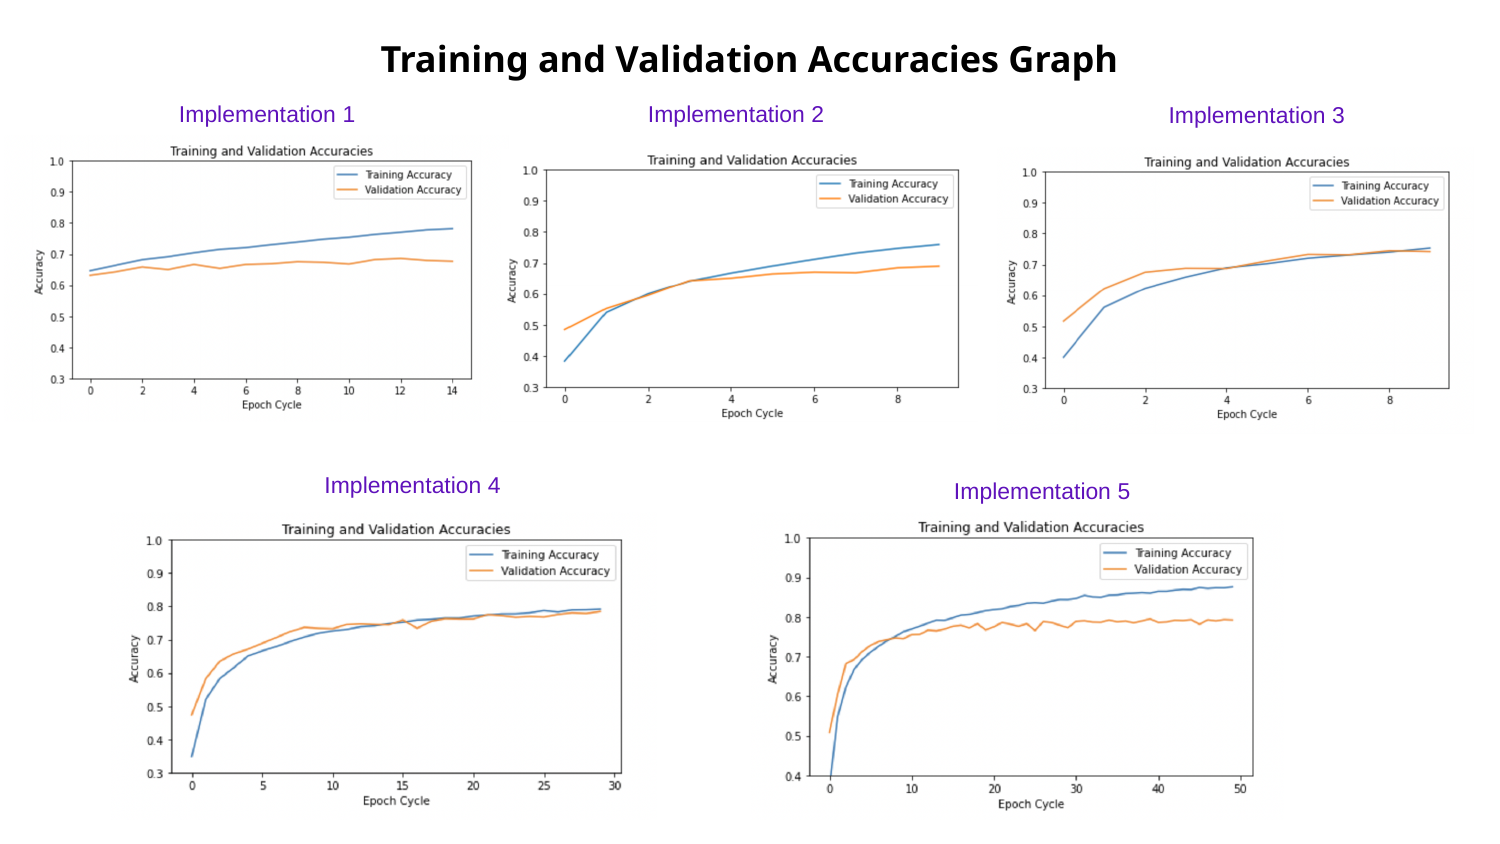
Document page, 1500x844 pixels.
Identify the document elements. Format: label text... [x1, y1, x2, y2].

picture [997, 146, 1474, 435]
picture [4, 135, 978, 423]
picture [749, 511, 1284, 820]
text_box Implementation 3 [1153, 93, 1368, 136]
text_box Implementation 2 [633, 92, 848, 135]
text_box Implementation 1 [164, 92, 379, 134]
text_box Implementation 5 [939, 469, 1154, 510]
text_box Implementation 4 [309, 463, 524, 506]
picture [110, 511, 657, 820]
title Training and Validation Accuracies Graph [75, 18, 1425, 99]
